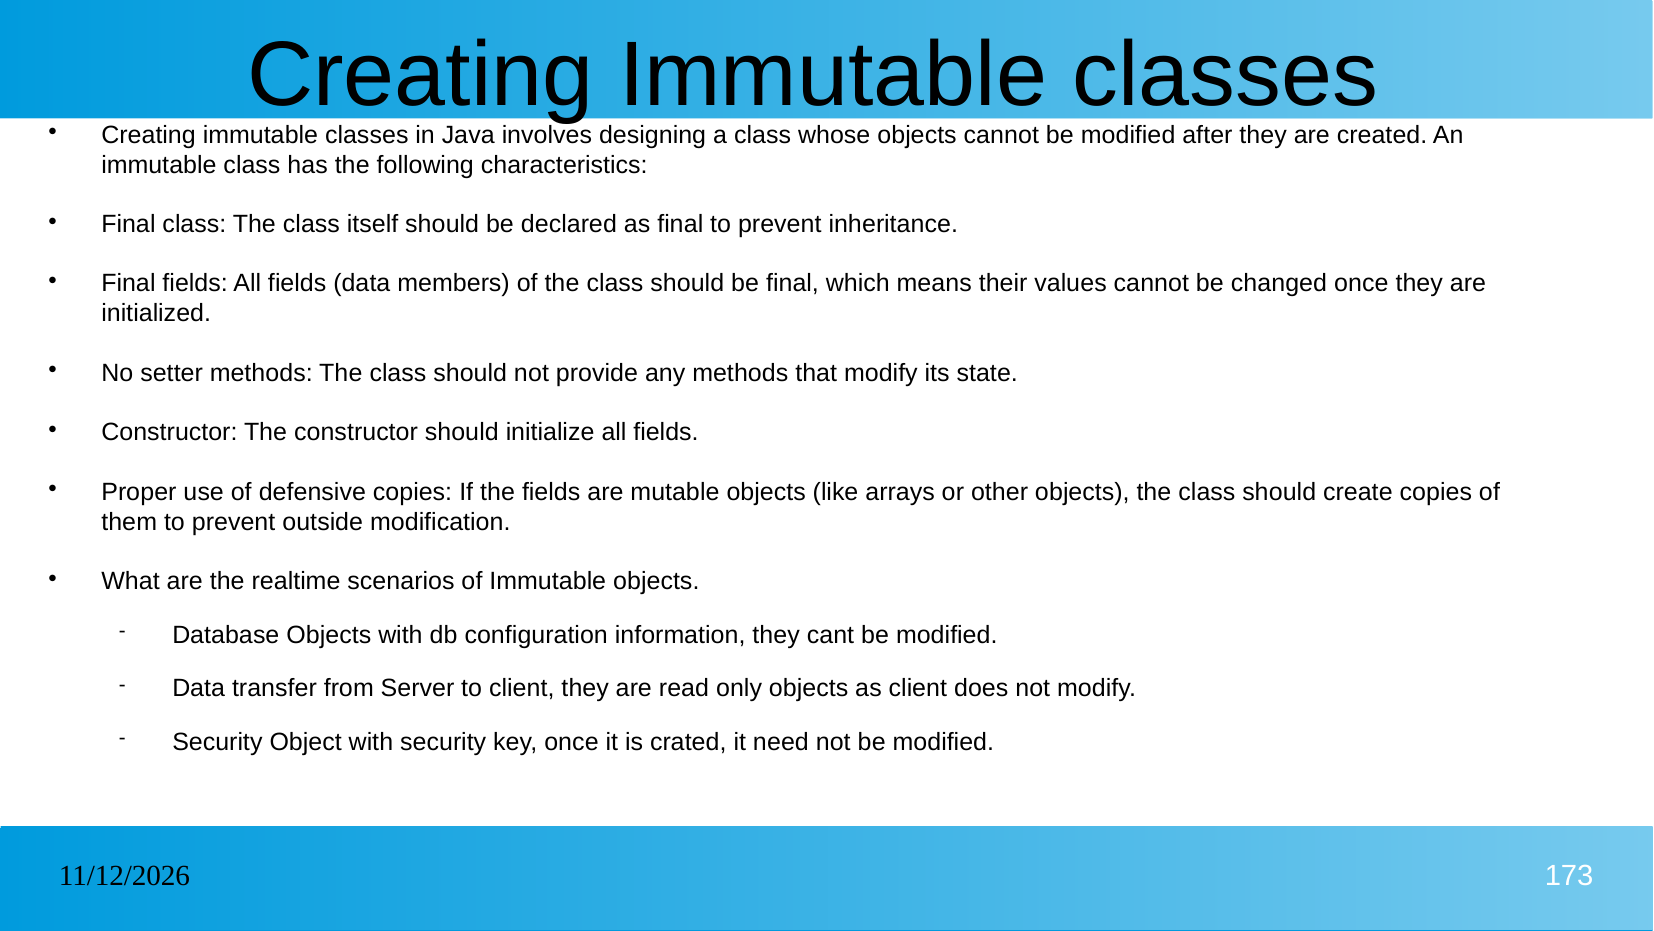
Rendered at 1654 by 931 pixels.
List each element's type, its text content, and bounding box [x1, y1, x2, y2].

list Creating immutable classes in Java involves designing a class whose objects cannot be modified after they are created. An immutable class has the following characteristics: Final class: The class itself should be declared as final to prevent inheritance. Final fields: All fields (data members) of the class should be final, which means their values cannot be changed once they are initialized. No setter methods: The class should not provide any methods that modify its state. Constructor: The constructor should initialize all fields. Proper use of defensive copies: If the fields are mutable objects (like arrays or other objects), the class should create copies of them to prevent outside modification. What are the realtime scenarios of Immutable objects. Database Objects with db configuration information, they cant be modified. Data transfer from Server to client, they are read only objects as client does not modify. Security Object with security key, once it is crated, it need not be modified. [30, 118, 1566, 840]
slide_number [59, 856, 443, 915]
slide_number 173 [1210, 856, 1594, 915]
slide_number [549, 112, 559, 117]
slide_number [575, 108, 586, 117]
title Creating Immutable classes [59, 29, 1594, 108]
